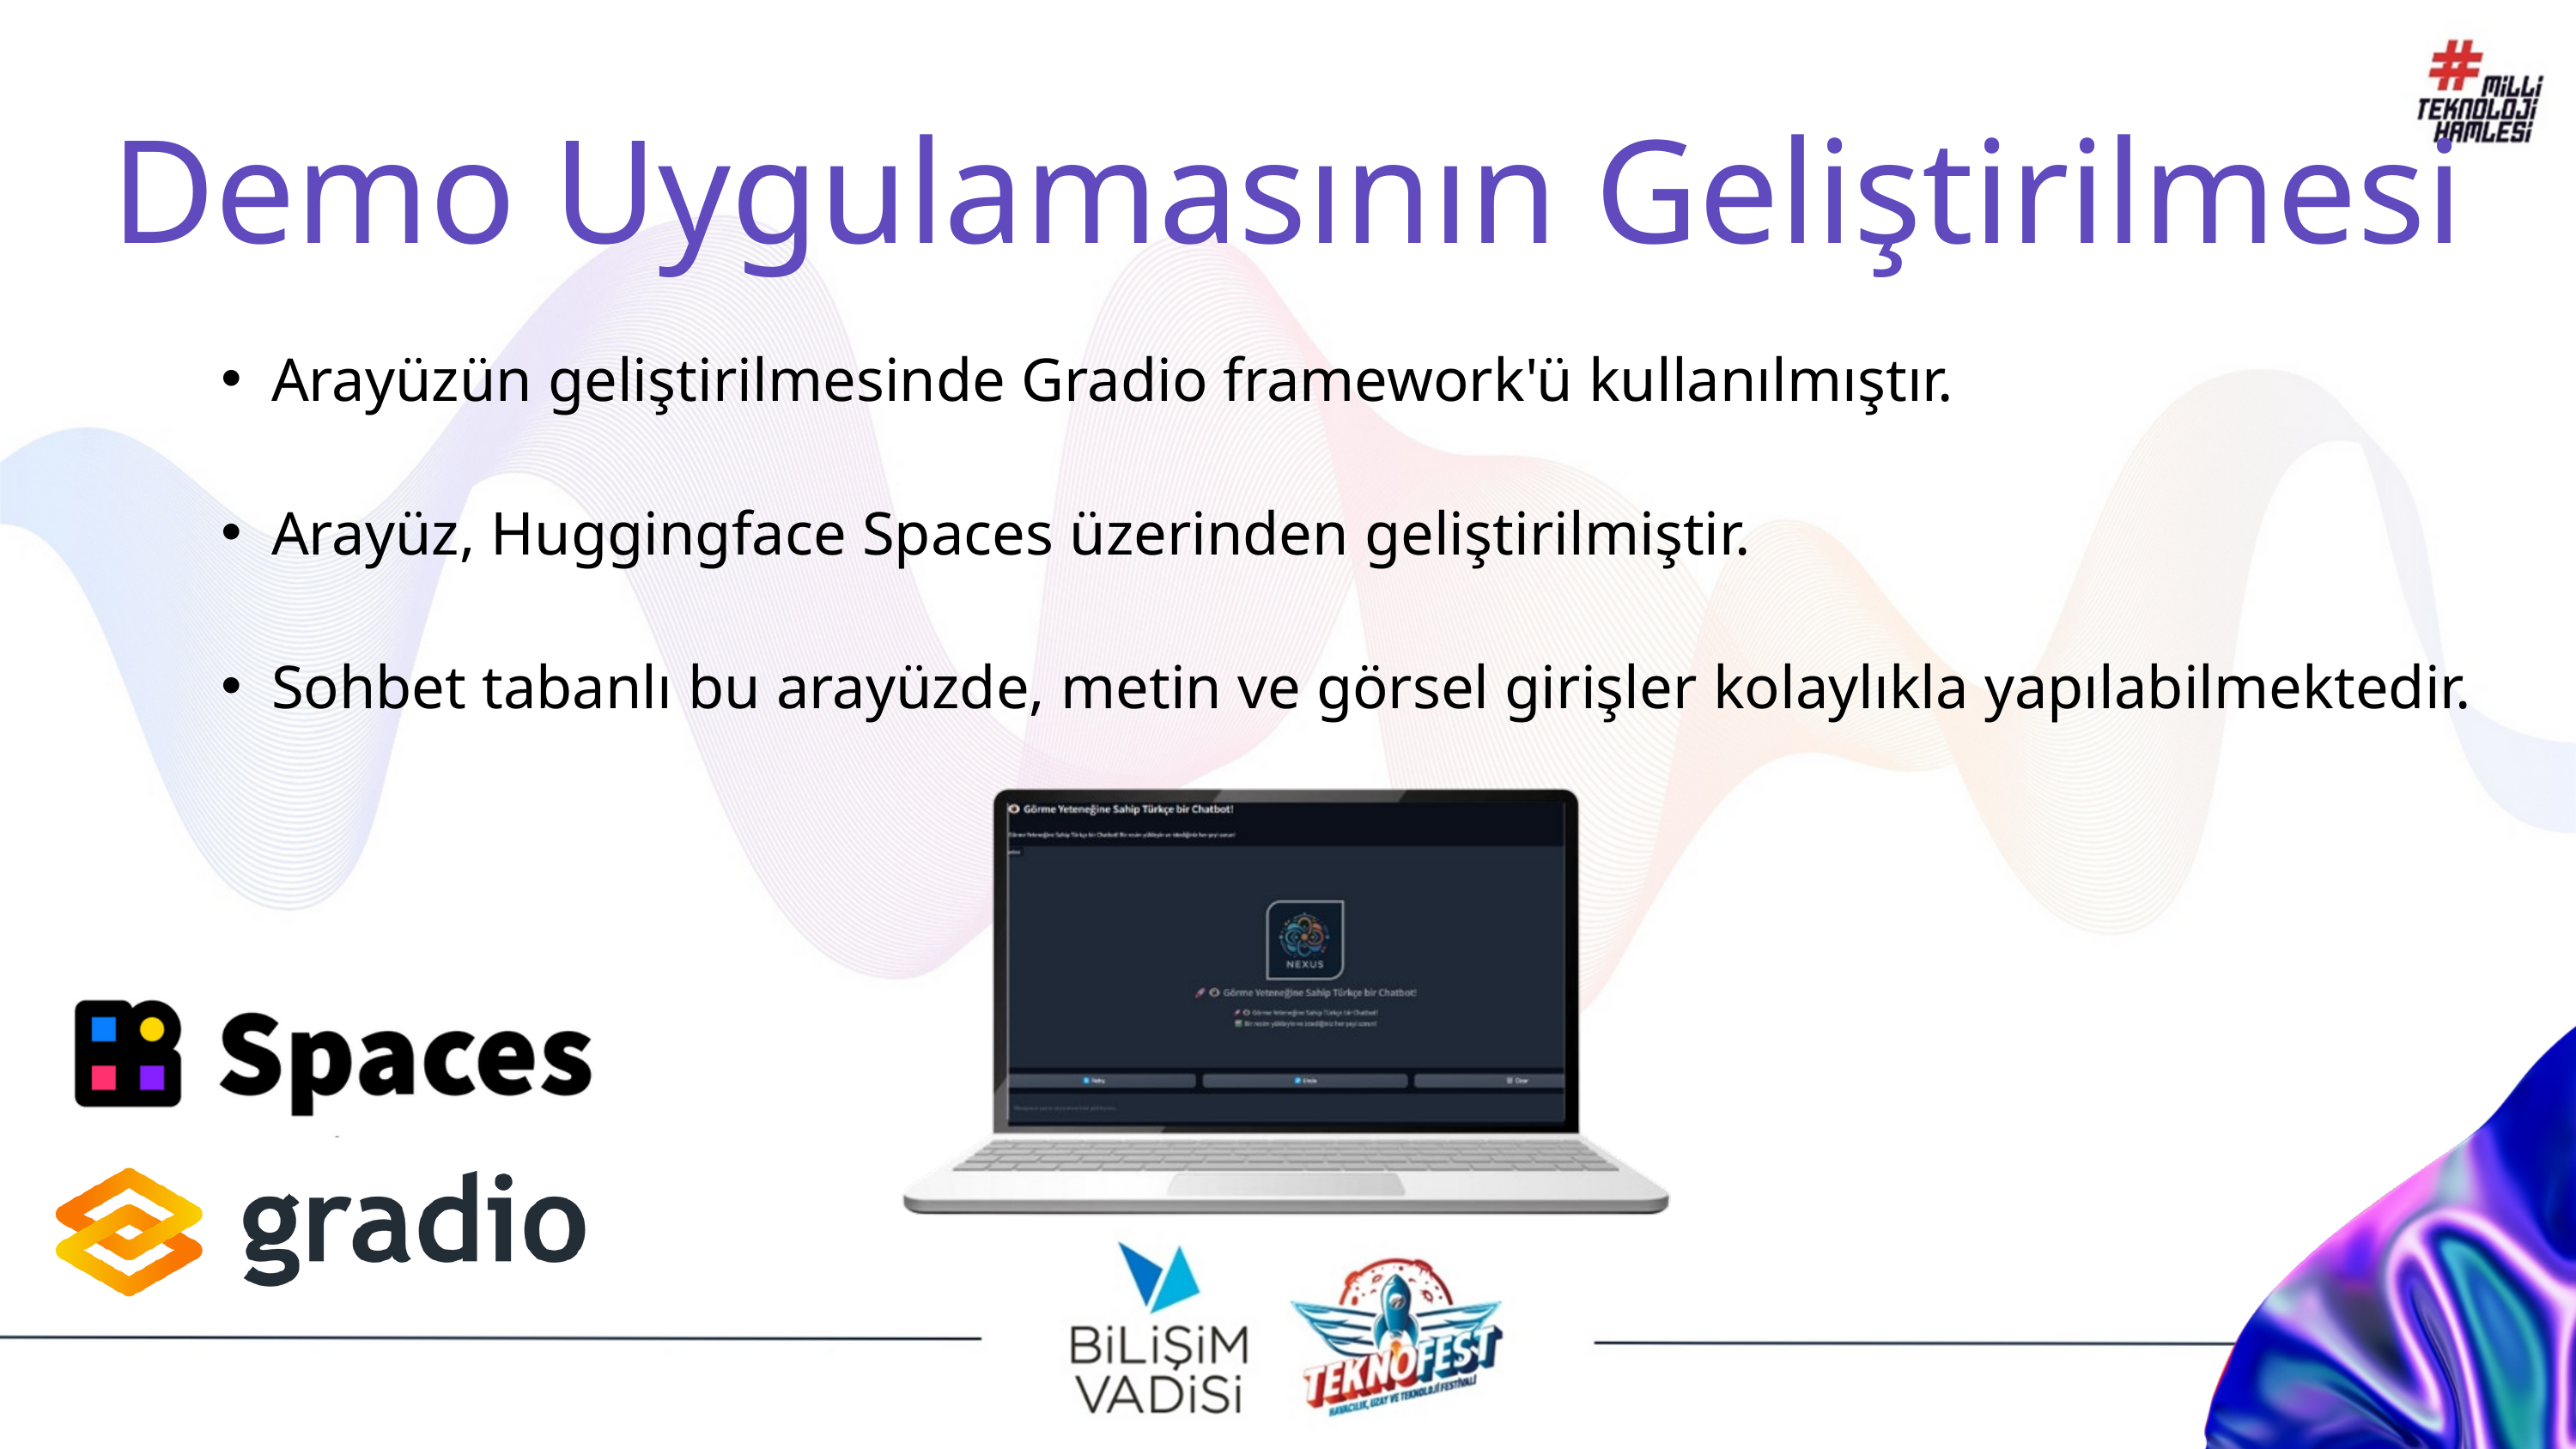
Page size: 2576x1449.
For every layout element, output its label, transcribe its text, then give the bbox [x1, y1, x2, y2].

text_box [1898, 759, 2576, 1449]
text_box Arayüzün geliştirilmesinde Gradio framework'ü kullanılmıştır. Arayüz, Huggingface Spaces üzerinden geliştirilmiştir. Sohbet tabanlı bu arayüzde, metin ve görsel girişler kolaylıkla yapılabilmektedir. [171, 336, 2537, 797]
text_box Demo Uygulamasının Geliştirilmesi [36, 100, 2540, 272]
text_box [0, 0, 2576, 1449]
text_box [15, 932, 640, 1137]
text_box [868, 797, 1708, 1292]
text_box [0, 1111, 640, 1335]
